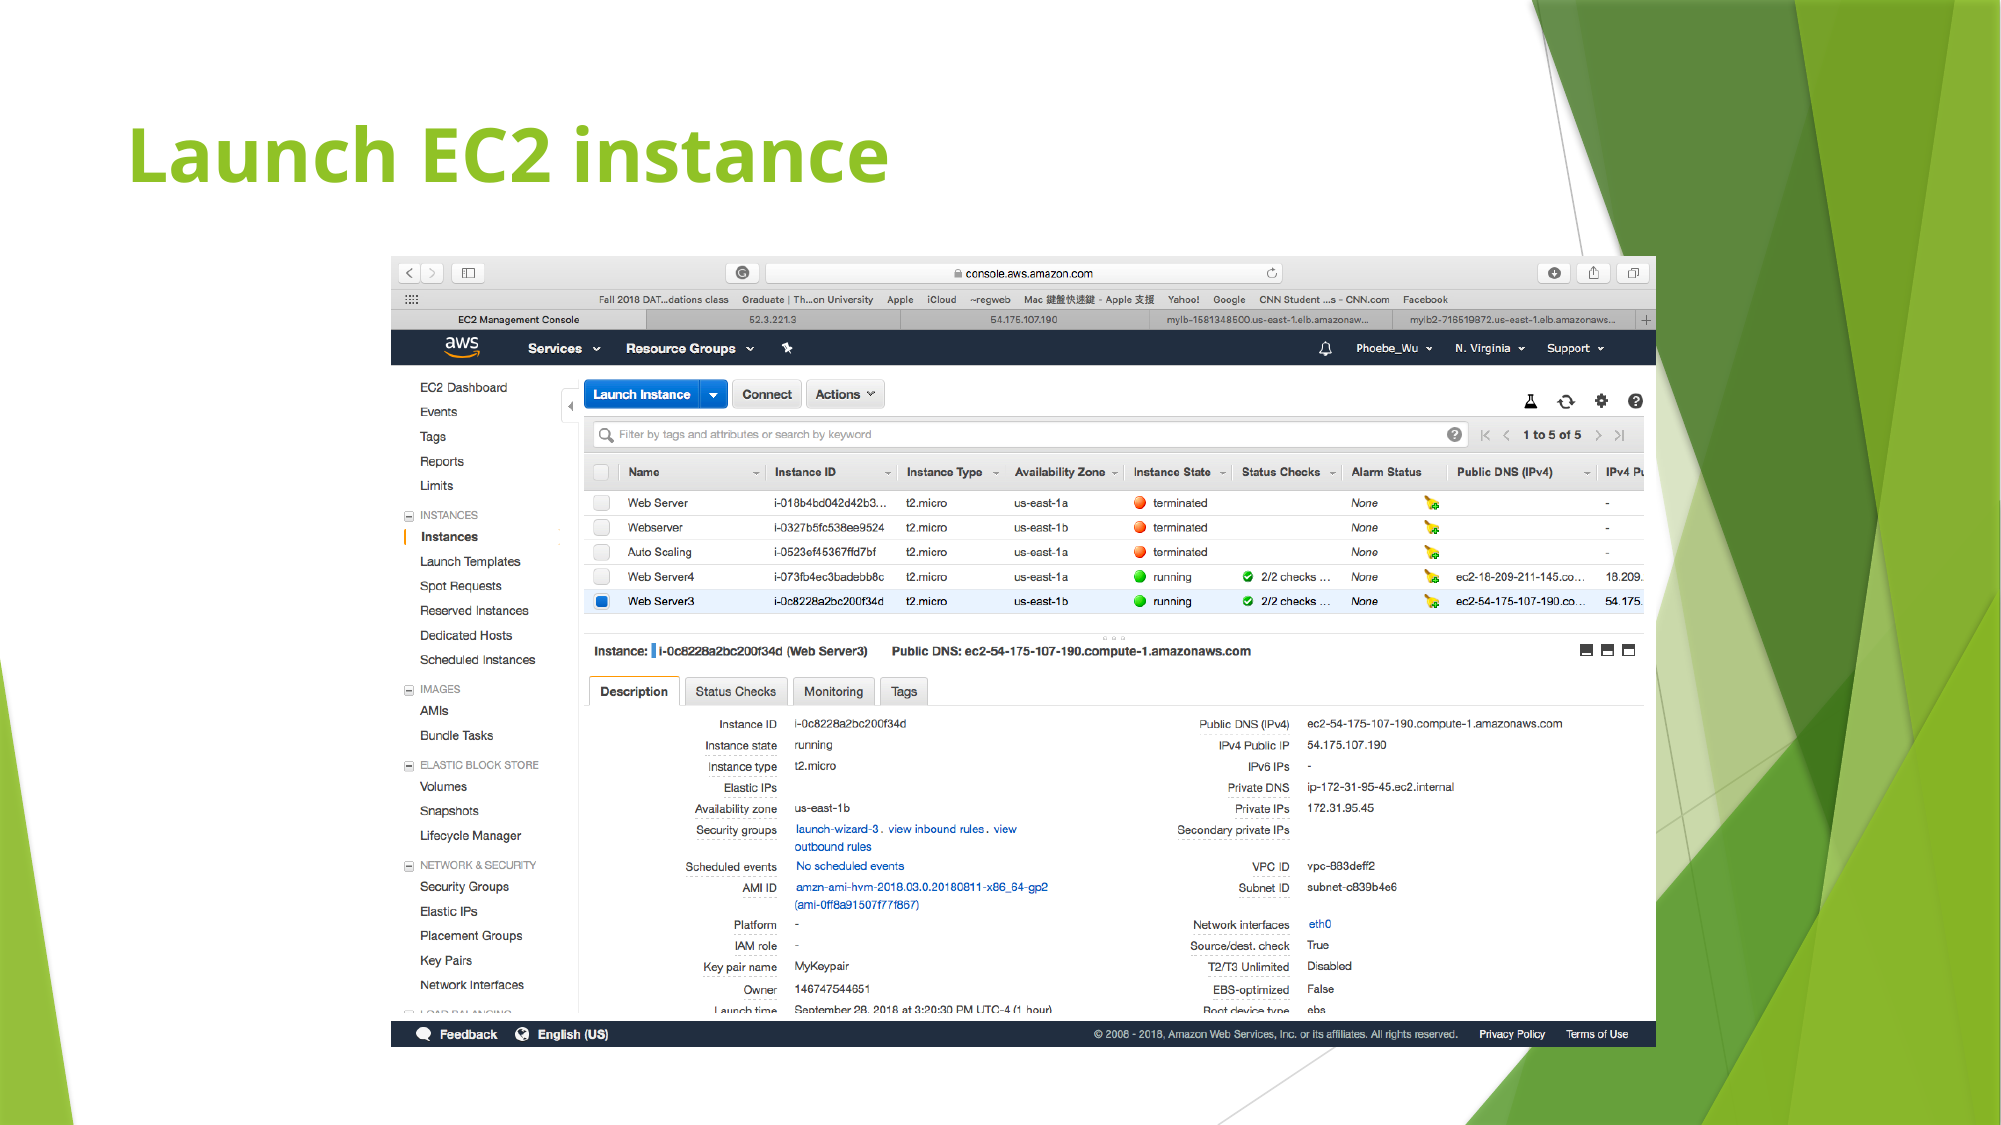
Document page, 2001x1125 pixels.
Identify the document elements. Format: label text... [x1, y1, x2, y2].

title Launch EC2 instance [111, 99, 1522, 317]
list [390, 255, 1656, 1047]
